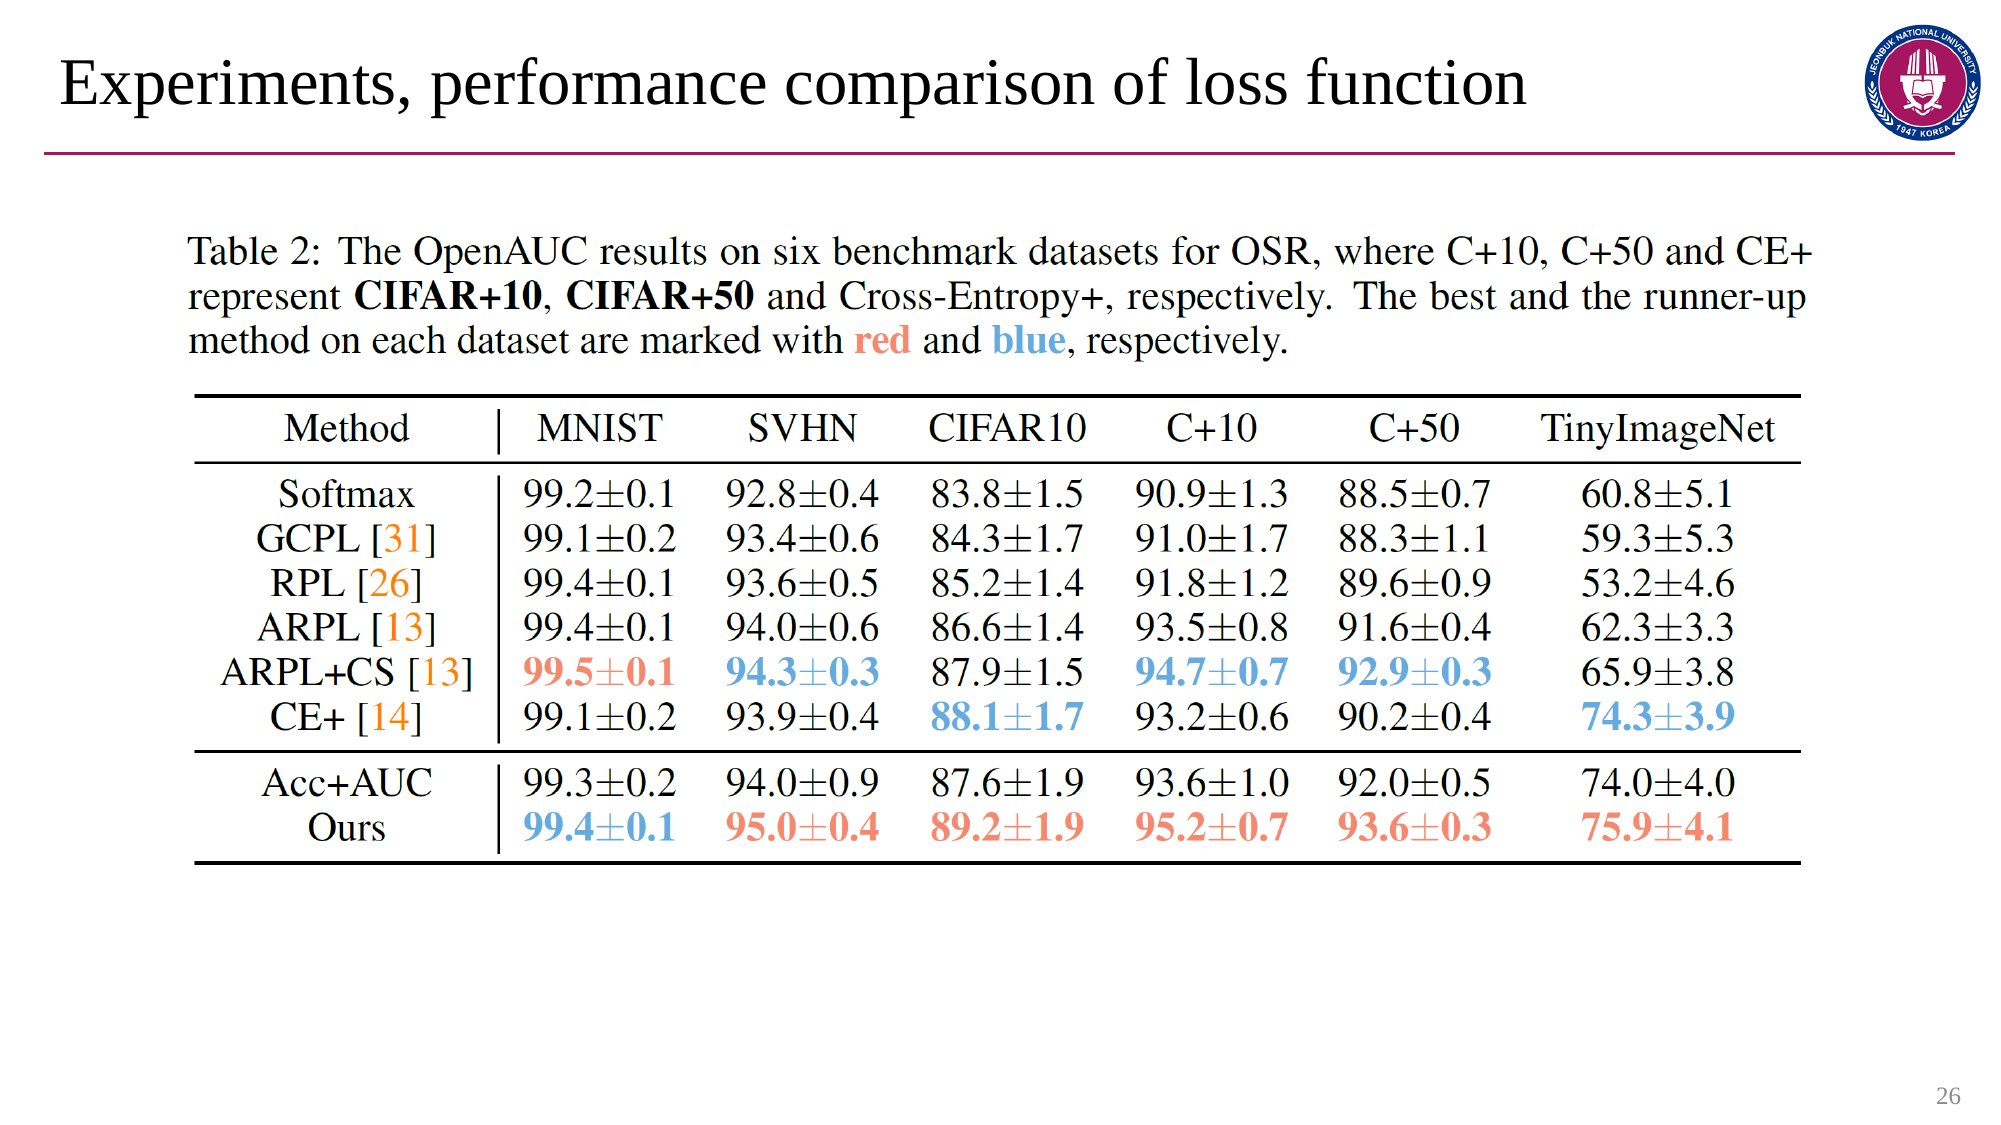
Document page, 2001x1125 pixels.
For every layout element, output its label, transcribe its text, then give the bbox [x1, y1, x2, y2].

title Experiments, performance comparison of loss function [44, 30, 1841, 136]
slide_number 26 [1897, 1065, 2000, 1125]
picture [1863, 23, 1982, 142]
picture [173, 225, 1827, 872]
